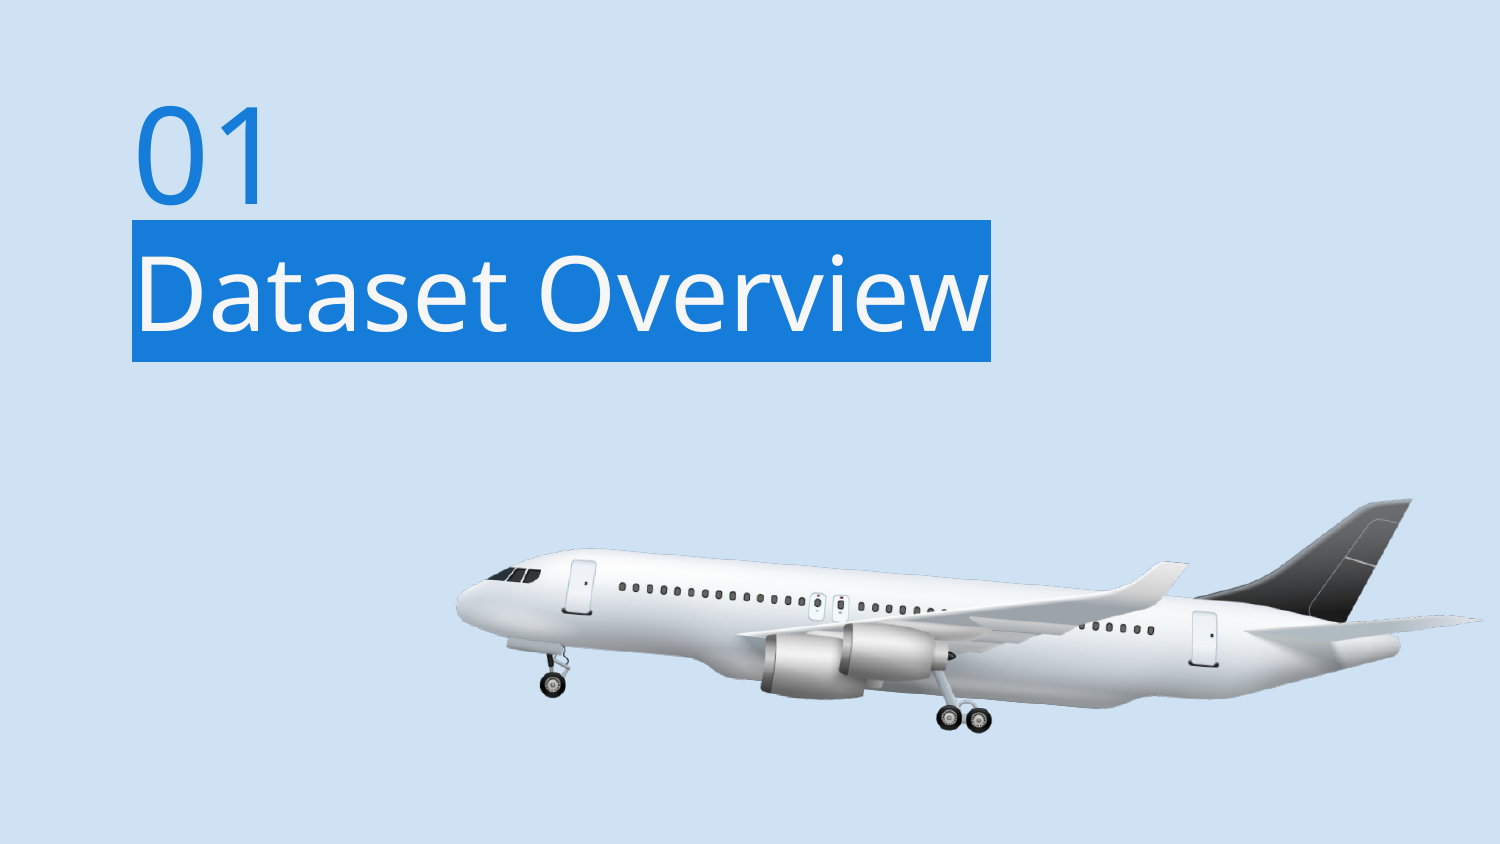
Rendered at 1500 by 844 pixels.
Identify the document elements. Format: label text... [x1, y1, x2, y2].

title Dataset Overview [116, 223, 1096, 357]
picture [416, 396, 1500, 844]
title 01 [116, 89, 343, 211]
